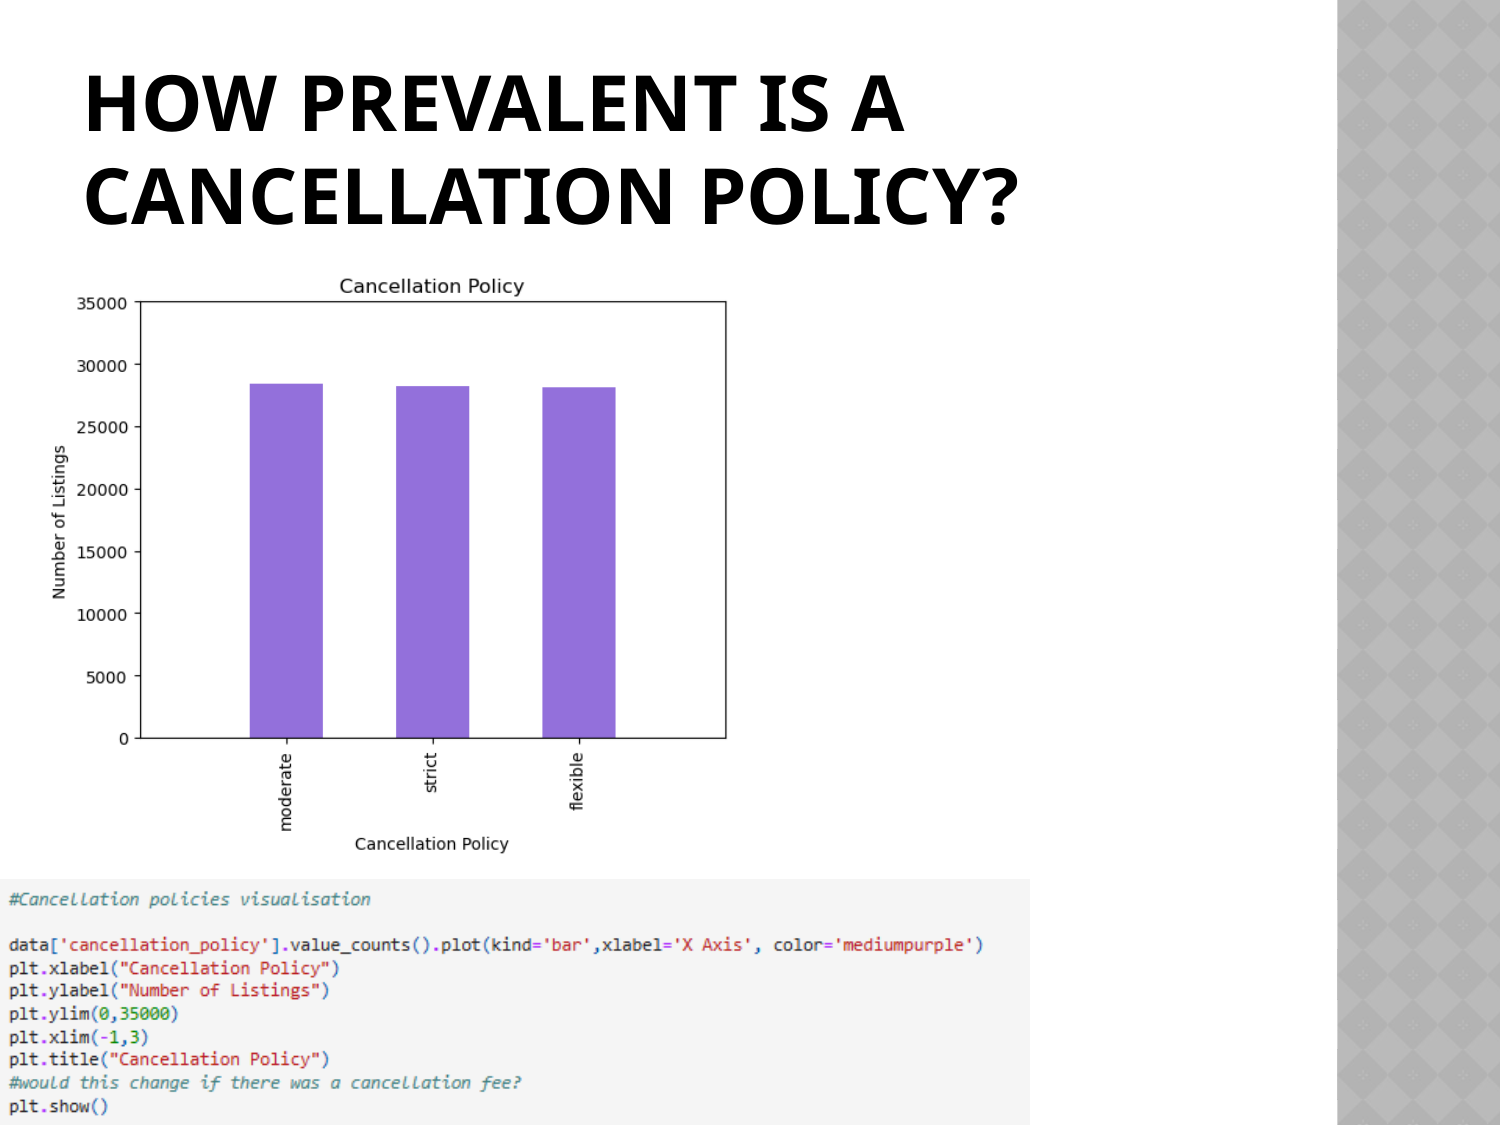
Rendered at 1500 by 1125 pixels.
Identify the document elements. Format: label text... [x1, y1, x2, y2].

picture [0, 879, 1031, 1125]
picture [40, 266, 736, 864]
title How prevalent is a cancellation policy? [75, 52, 1263, 240]
